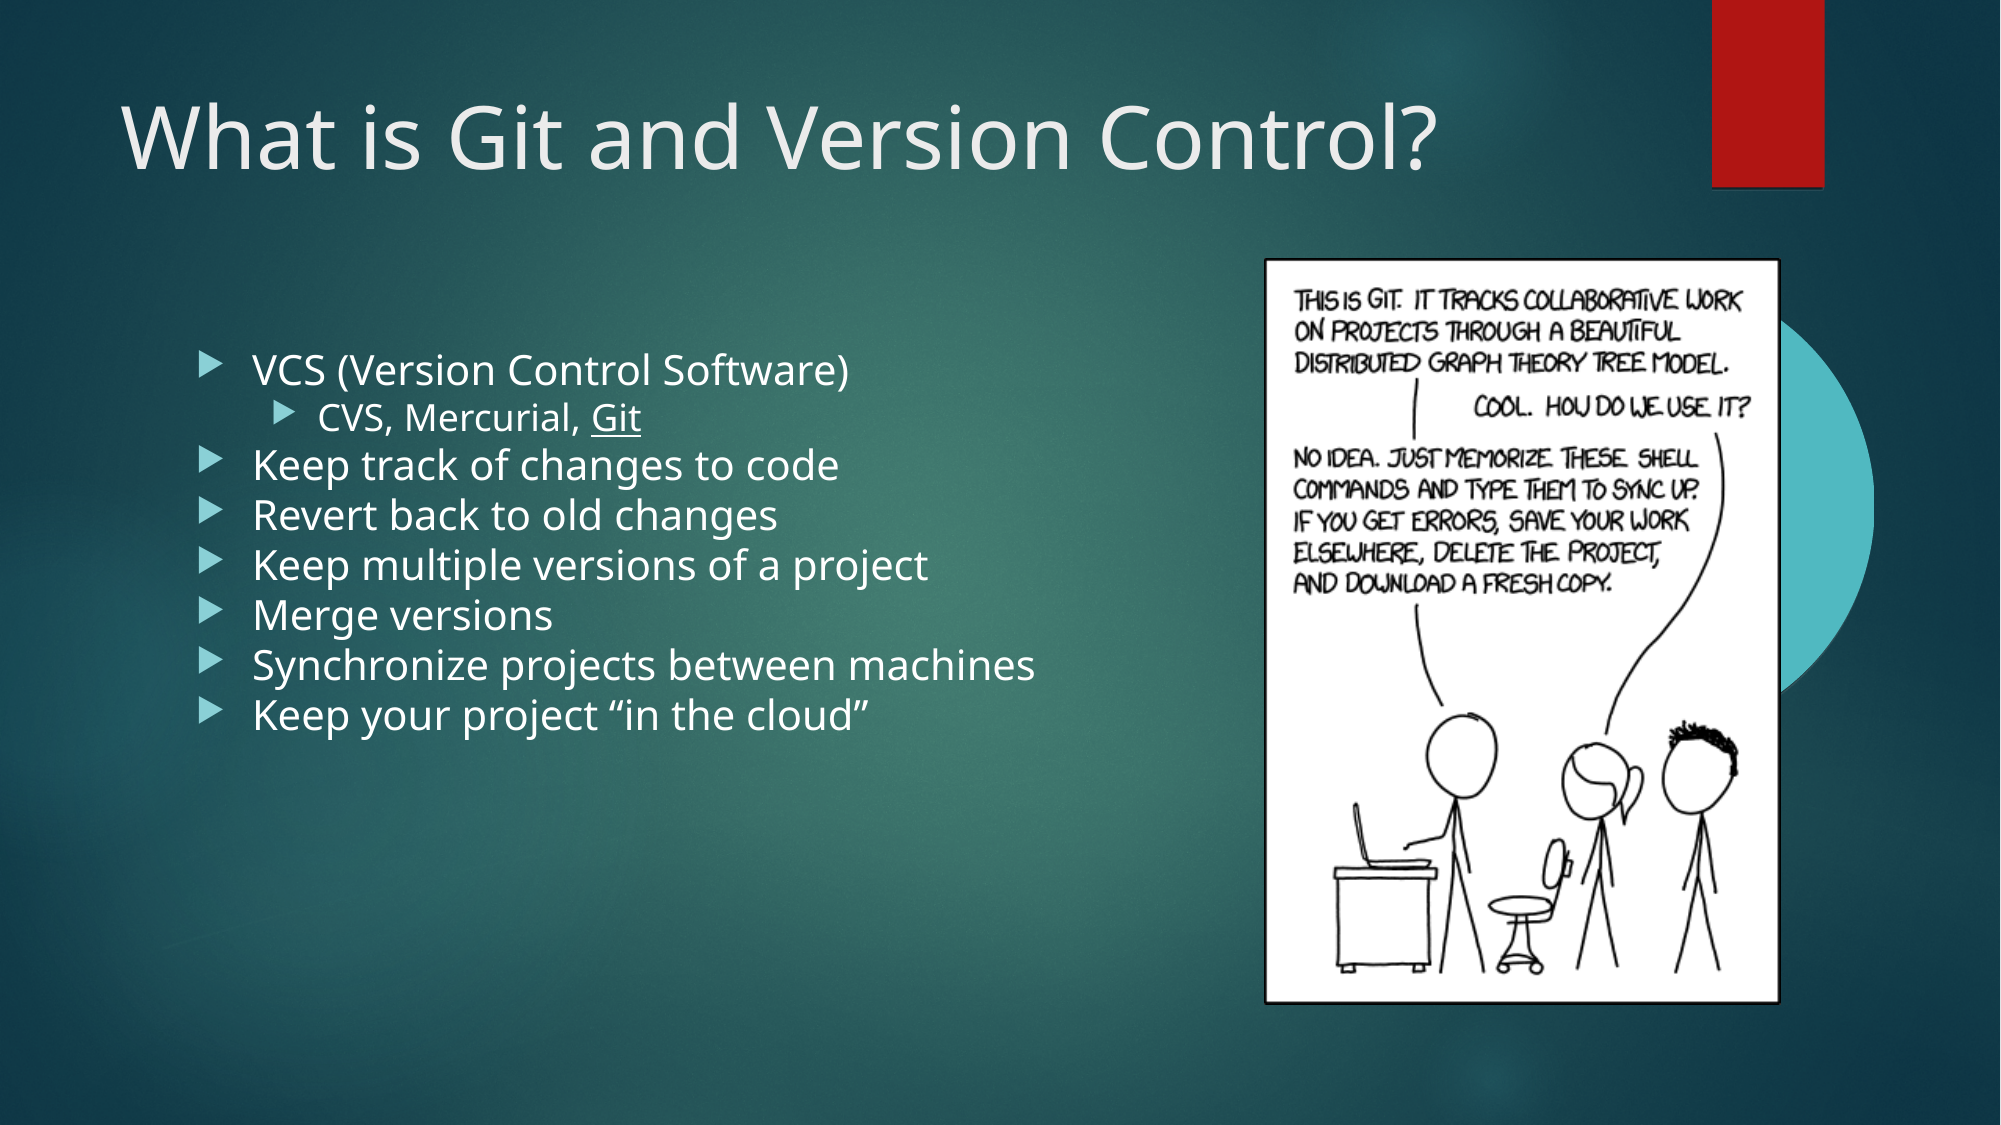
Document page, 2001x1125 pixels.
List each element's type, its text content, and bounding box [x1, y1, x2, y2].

text_box What is Git and Version Control? [105, 74, 1649, 304]
picture [0, 0, 2001, 1125]
text_box VCS (Version Control Software) CVS, Mercurial, Git Keep track of changes to code Revert back to old changes Keep multiple versions of a project Merge versions Synchronize projects between machines Keep your project “in the cloud” [180, 336, 1649, 1025]
